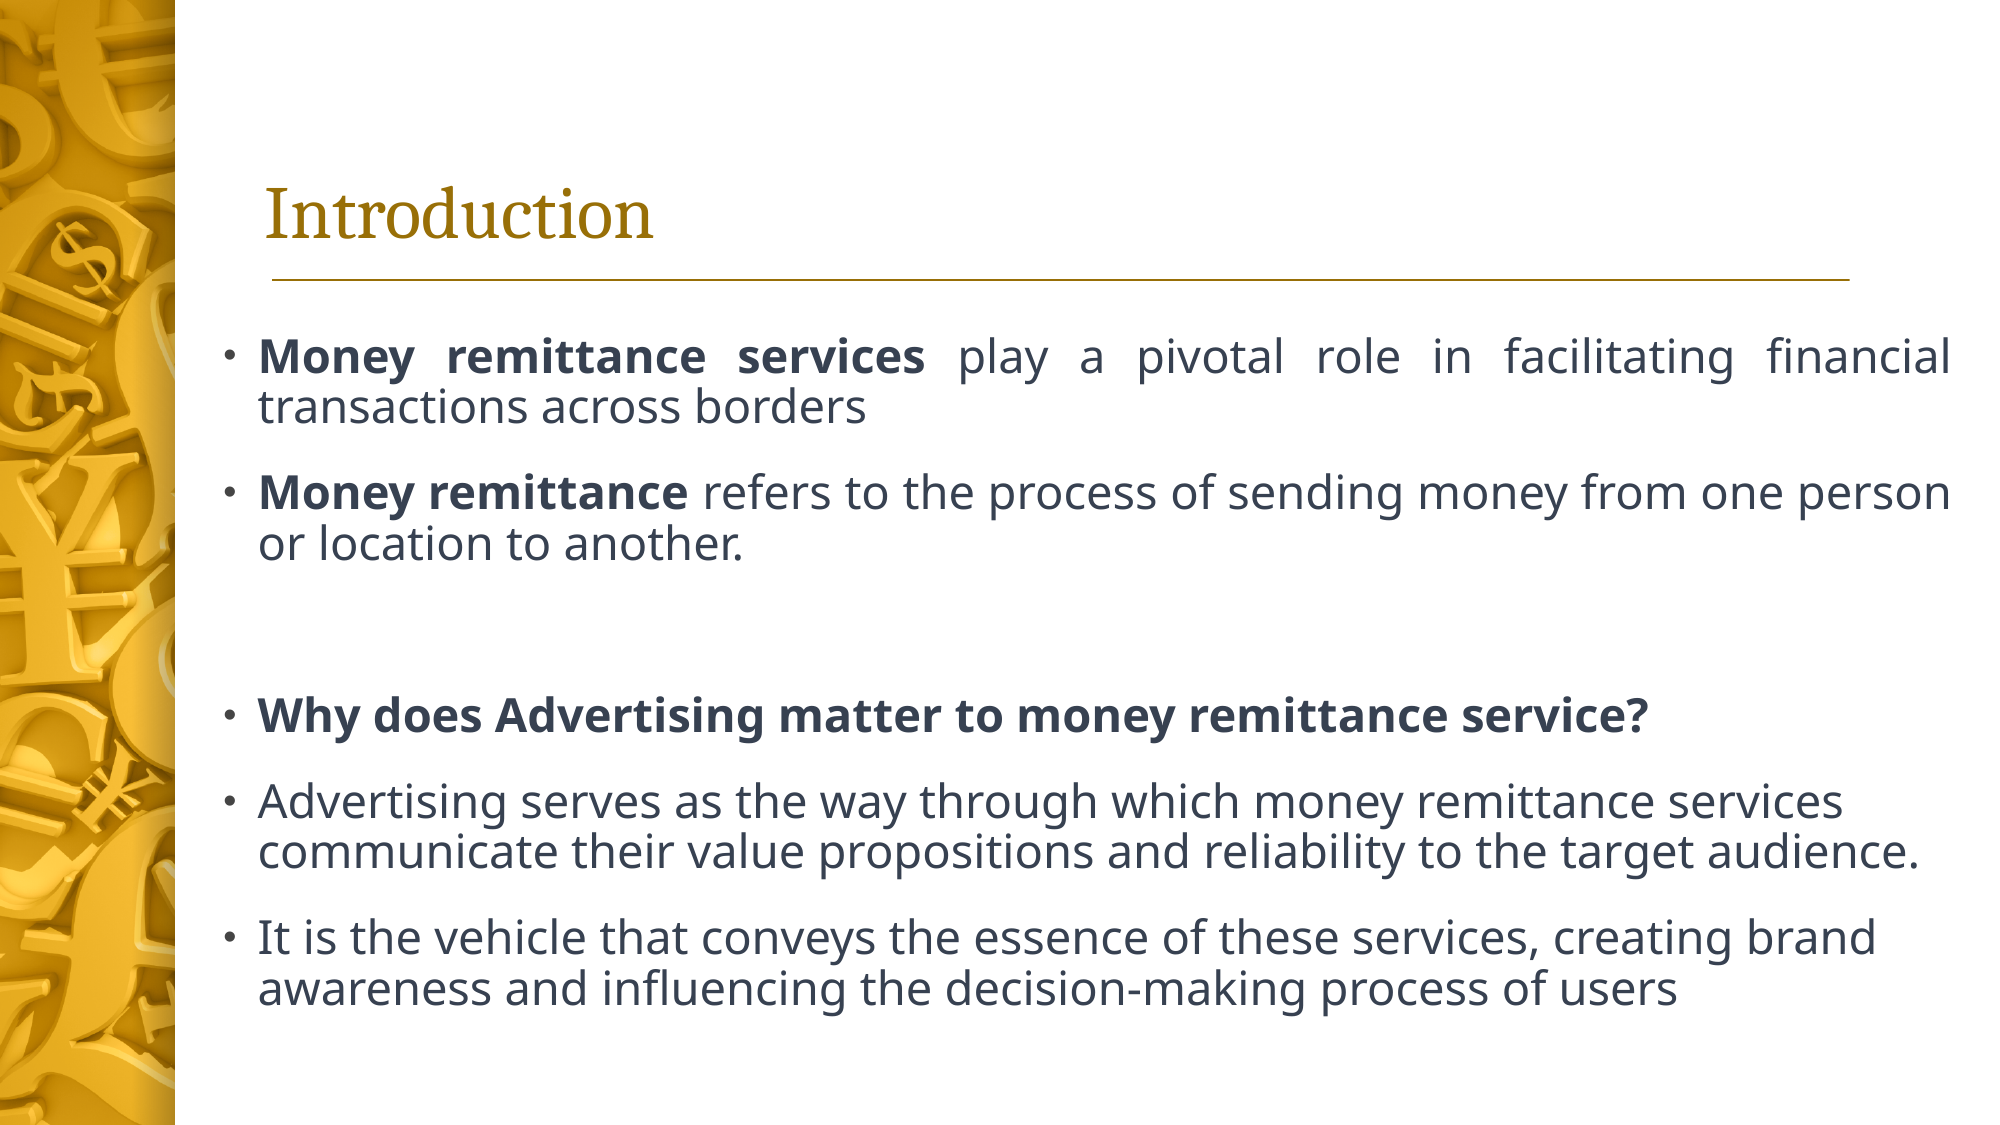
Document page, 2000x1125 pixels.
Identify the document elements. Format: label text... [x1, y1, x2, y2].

list Money remittance services play a pivotal role in facilitating financial transactions across borders Money remittance refers to the process of sending money from one person or location to another. Why does Advertising matter to money remittance service? Advertising serves as the way through which money remittance services communicate their value propositions and reliability to the target audience. It is the vehicle that conveys the essence of these services, creating brand awareness and influencing the decision-making process of users [208, 324, 1969, 1063]
picture [0, 0, 175, 1125]
title Introduction [249, 62, 1863, 263]
